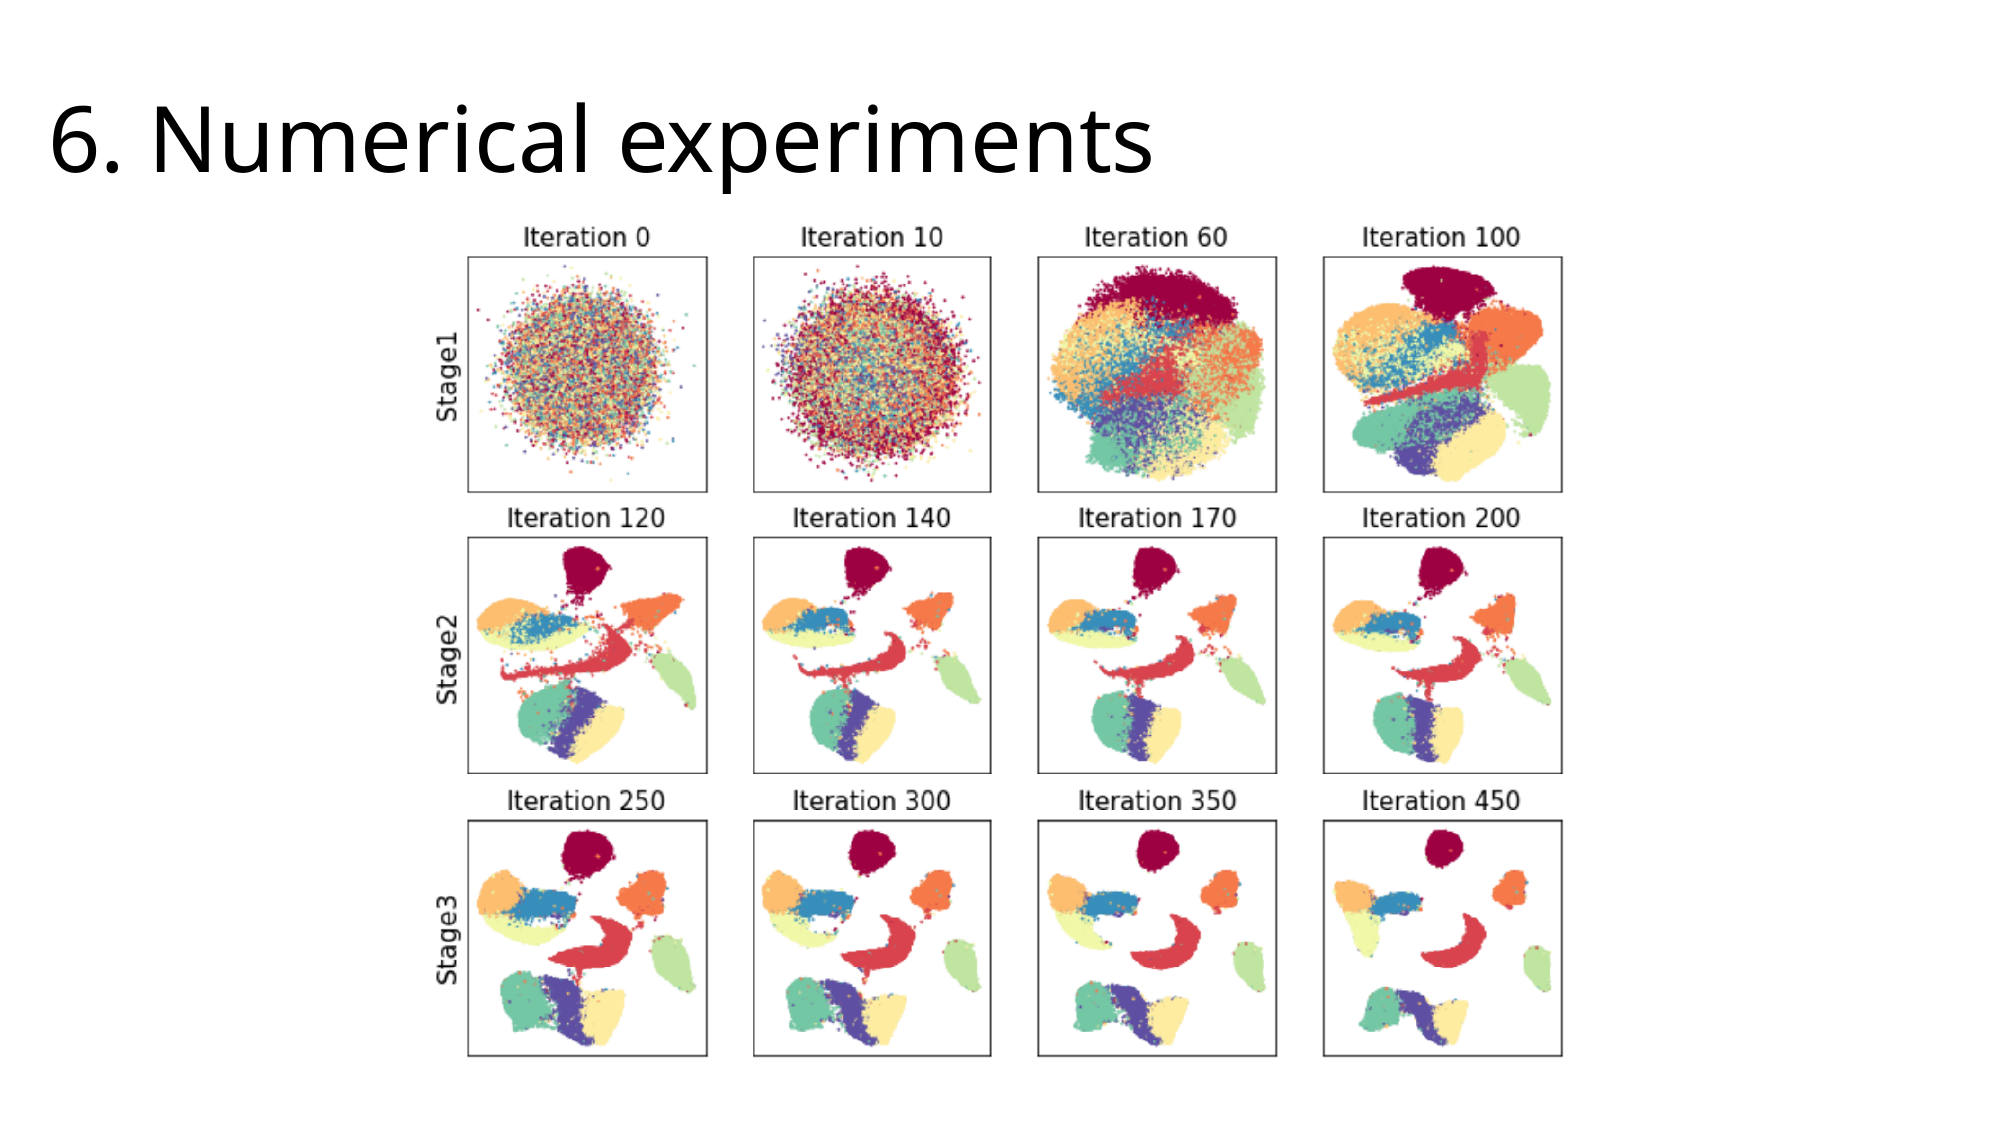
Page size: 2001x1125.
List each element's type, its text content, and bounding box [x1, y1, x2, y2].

picture [414, 204, 1586, 1068]
title 6. Numerical experiments [33, 0, 1952, 305]
